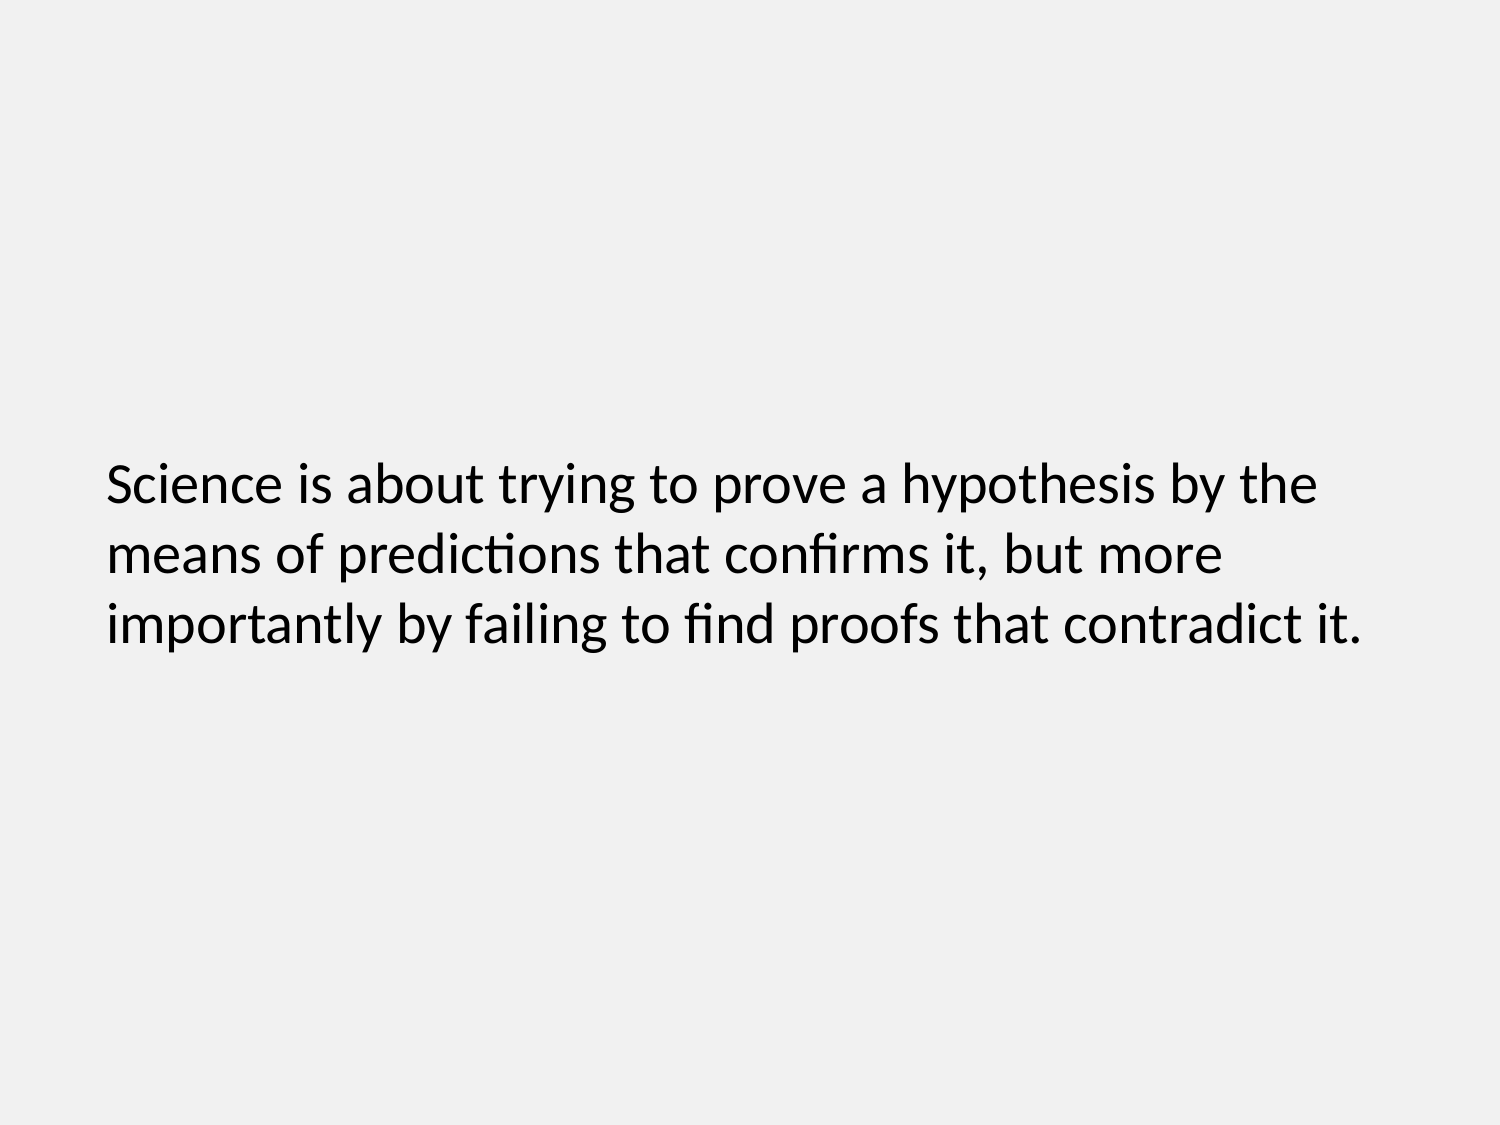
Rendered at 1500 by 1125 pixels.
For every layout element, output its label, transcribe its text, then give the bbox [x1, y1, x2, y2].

list Science is about trying to prove a hypothesis by the means of predictions that confirms it, but more importantly by failing to find proofs that contradict it. [90, 437, 1441, 765]
